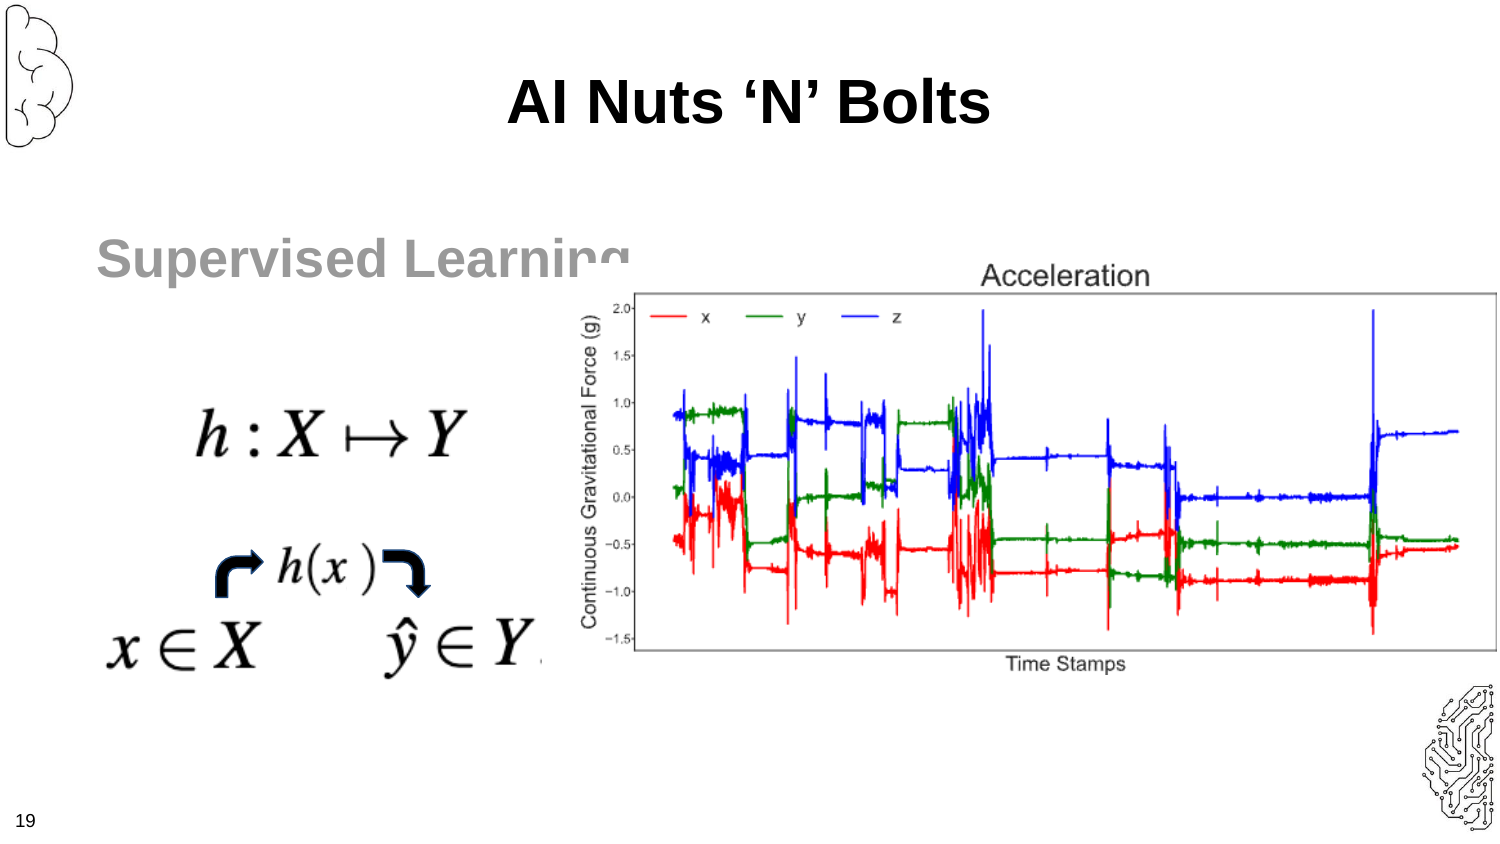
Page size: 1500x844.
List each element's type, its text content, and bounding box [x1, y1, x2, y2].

text_box [0, 0, 77, 153]
picture [266, 515, 542, 684]
text_box [394, 550, 431, 595]
picture [186, 387, 472, 474]
text_box 19 [0, 793, 55, 844]
text_box Supervised Learning [95, 197, 1387, 289]
picture [580, 263, 1497, 676]
text_box AI Nuts ‘N’ Bolts [408, 31, 1092, 137]
picture [95, 597, 264, 684]
text_box [215, 550, 261, 595]
text_box [1415, 683, 1497, 836]
